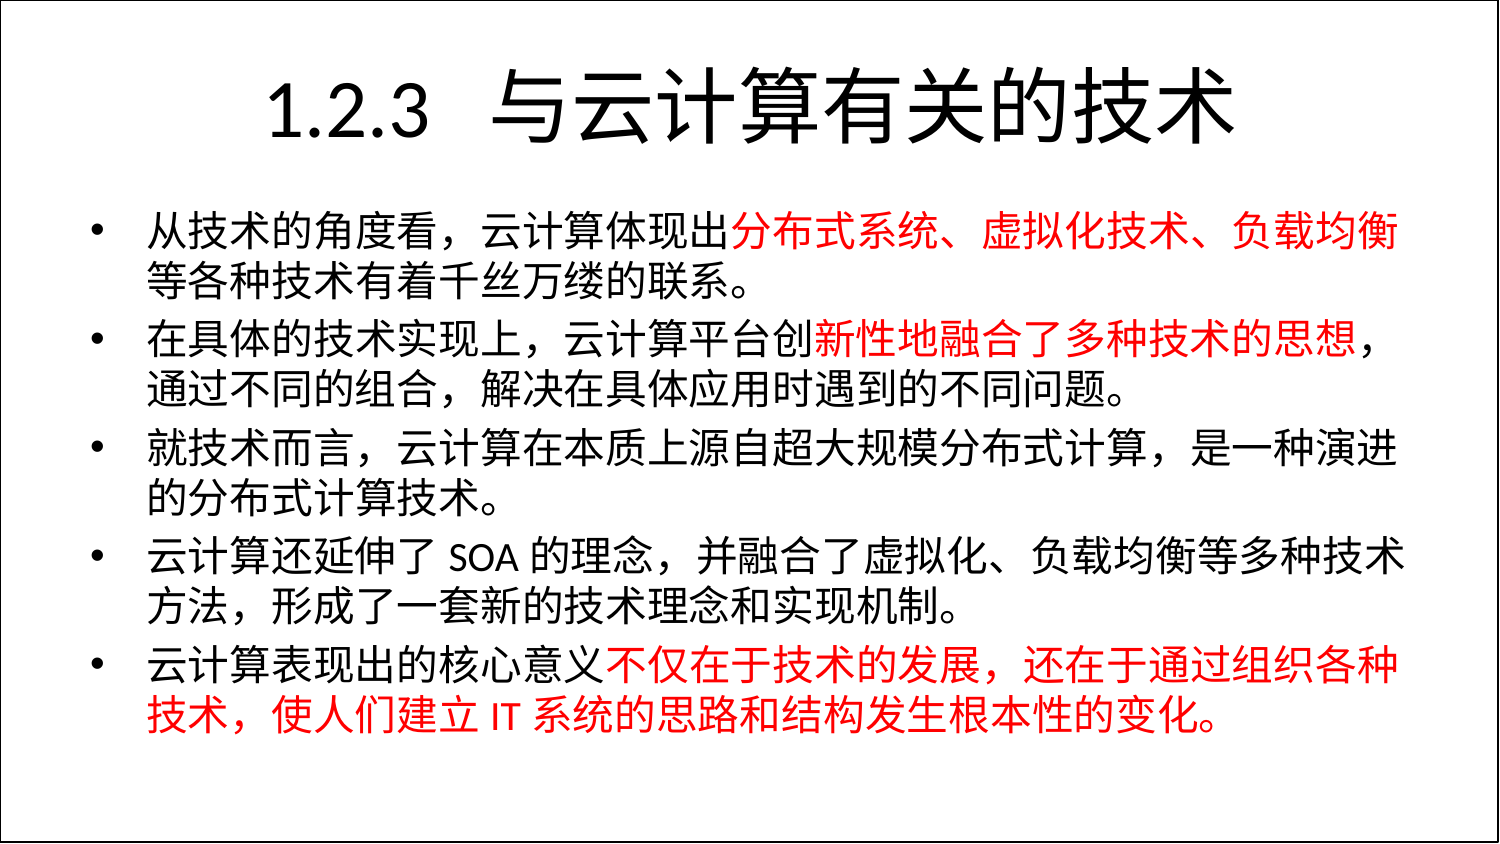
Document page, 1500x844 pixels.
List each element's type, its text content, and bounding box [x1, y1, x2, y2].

title 1.2.3 与云计算有关的技术 [75, 33, 1425, 175]
list 从技术的角度看，云计算体现出分布式系统、虚拟化技术、负载均衡等各种技术有着千丝万缕的联系。 在具体的技术实现上，云计算平台创新性地融合了多种技术的思想，通过不同的组合，解决在具体应用时遇到的不同问题。 就技术而言，云计算在本质上源自超大规模分布式计算，是一种演进的分布式计算技术。 云计算还延伸了SOA的理念，并融合了虚拟化、负载均衡等多种技术方法，形成了一套新的技术理念和实现机制。 云计算表现出的核心意义不仅在于技术的发展，还在于通过组织各种技术，使人们建立IT系统的思路和结构发生根本性的变化。 [75, 196, 1425, 754]
